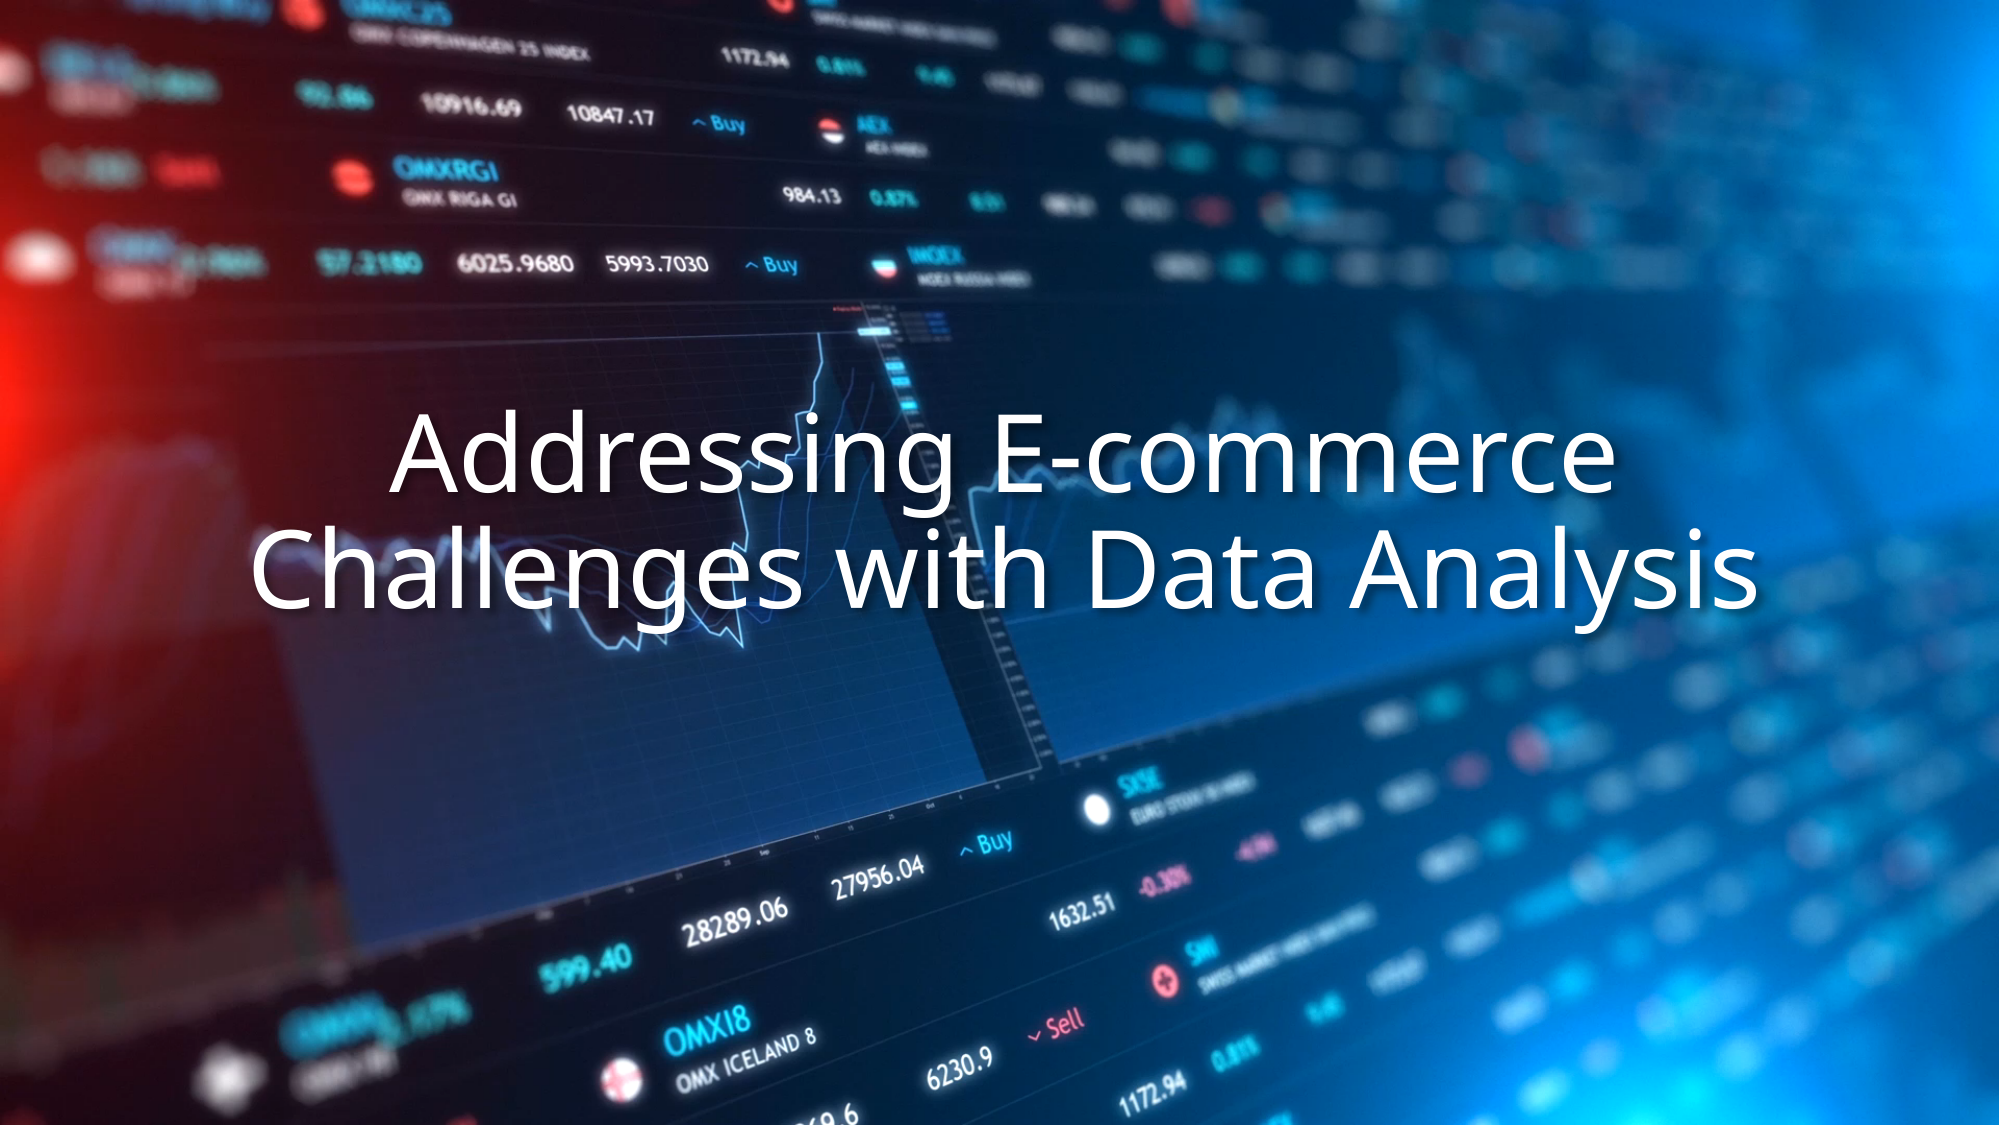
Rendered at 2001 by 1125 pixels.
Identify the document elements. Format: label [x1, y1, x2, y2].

text_box [0, 0, 2000, 1125]
